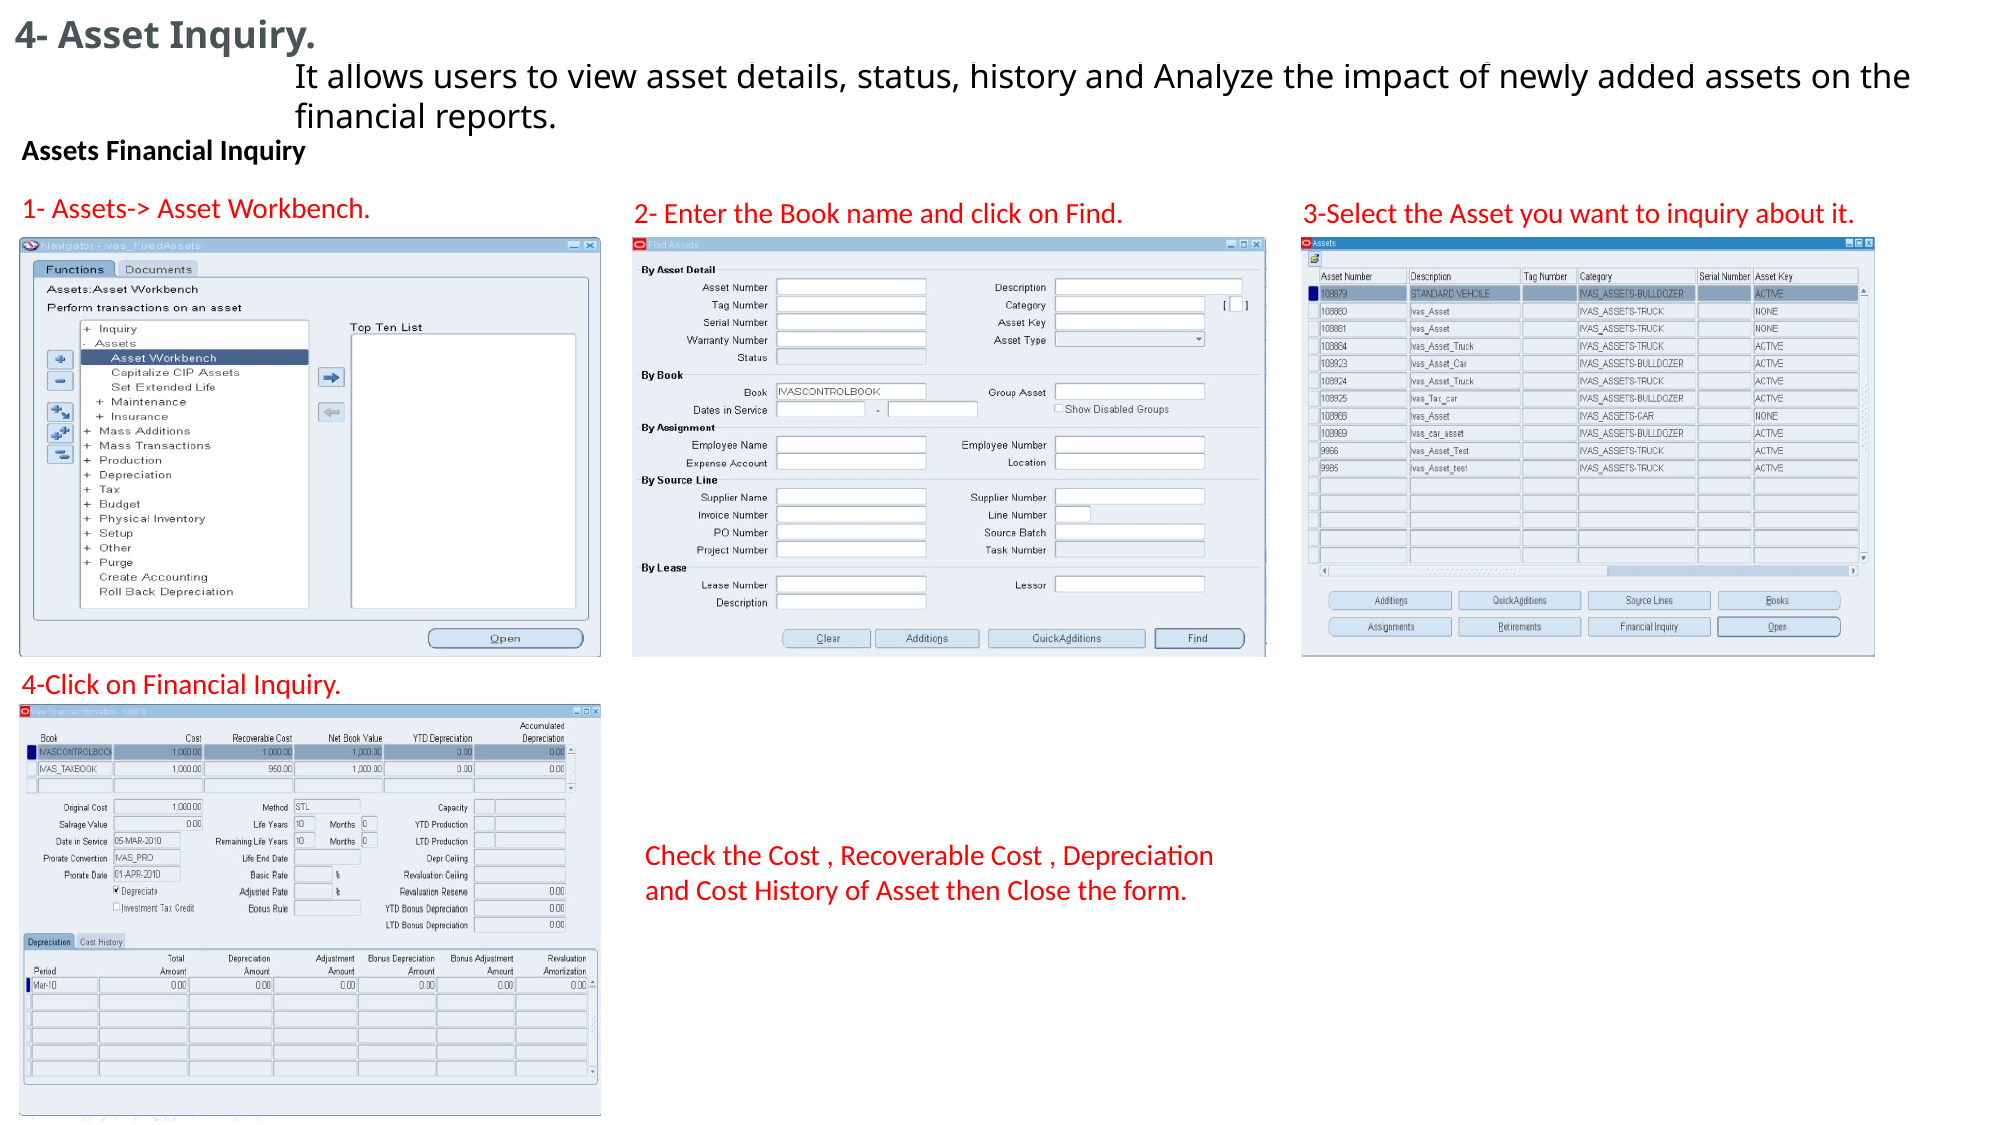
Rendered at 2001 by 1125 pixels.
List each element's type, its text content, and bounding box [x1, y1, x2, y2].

picture [632, 237, 1267, 657]
text_box 4- Asset Inquiry. [0, 3, 1847, 64]
text_box 3-Select the Asset you want to inquiry about it. [1301, 192, 1971, 230]
picture [19, 237, 601, 657]
picture [1301, 237, 1875, 657]
text_box Check the Cost , Recoverable Cost , Depreciation and Cost History of Asset then Close the form. [643, 834, 1256, 907]
text_box 2- Enter the Book name and click on Find. [632, 192, 1301, 230]
text_box 4-Click on Financial Inquiry. [19, 663, 689, 701]
text_box Assets Financial Inquiry 1- Assets-> Asset Workbench. [19, 129, 510, 225]
text_box It allows users to view asset details, status, history and Analyze the impact of newly added assets on the financial reports. [293, 53, 2000, 135]
picture [19, 701, 601, 1121]
